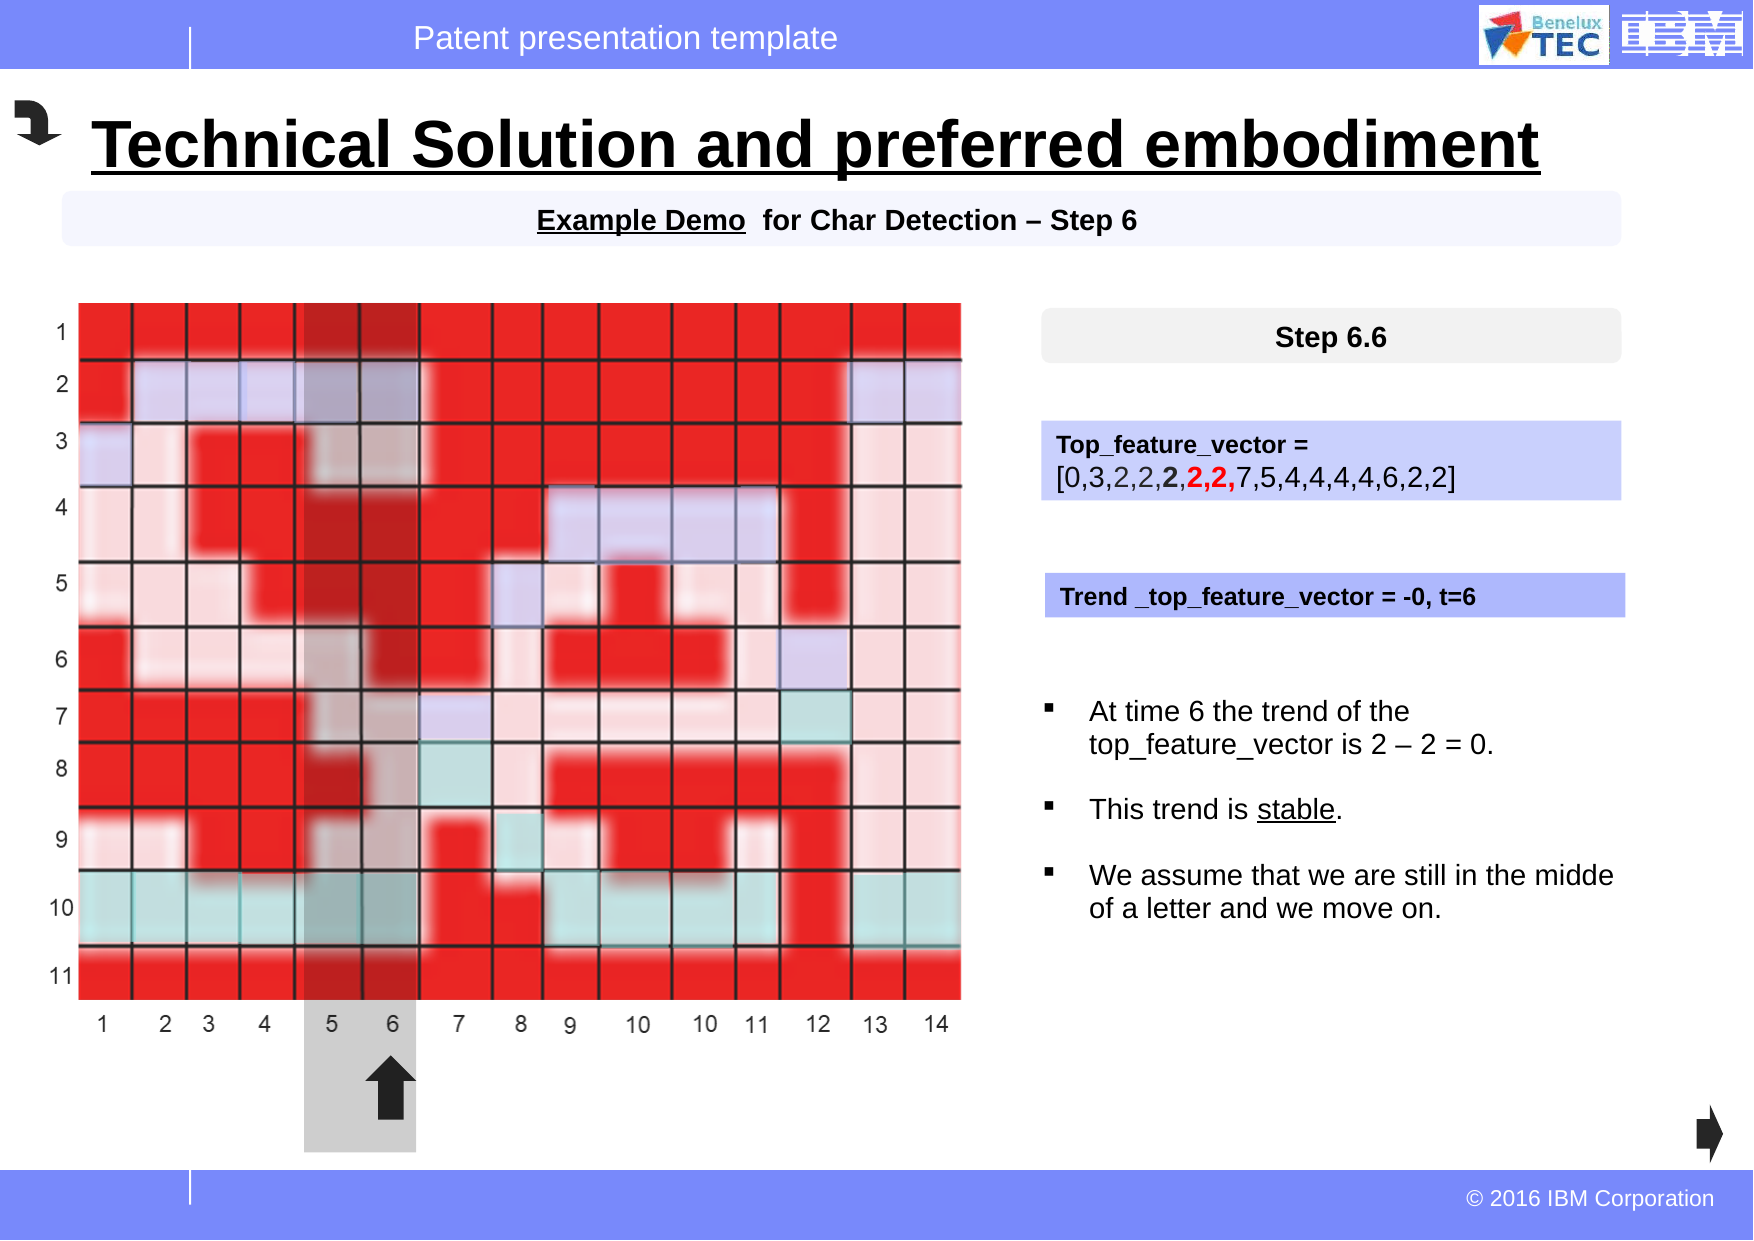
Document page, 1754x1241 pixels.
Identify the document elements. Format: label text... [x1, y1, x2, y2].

text_box Trend _top_feature_vector = -0, t=6 [1045, 572, 1626, 618]
text_box Step 6.6 [1041, 307, 1622, 364]
title Technical Solution and preferred embodiment [73, 100, 1656, 191]
picture [1479, 5, 1610, 65]
text_box Example Demo for Char Detection – Step 6 [61, 190, 1622, 247]
table_header At time 6 the trend of the top_feature_vector is 2 – 2 = 0. This trend is stable. We assume that we are still in the midde of a letter and we move on. [1042, 685, 1621, 999]
text_box [14, 100, 62, 146]
picture [33, 303, 972, 1053]
text_box [304, 1061, 417, 1153]
text_box Top_feature_vector = [0,3,2,2,2,2,2,7,5,4,4,4,4,6,2,2] [1041, 420, 1622, 501]
text_box [1696, 1104, 1724, 1164]
